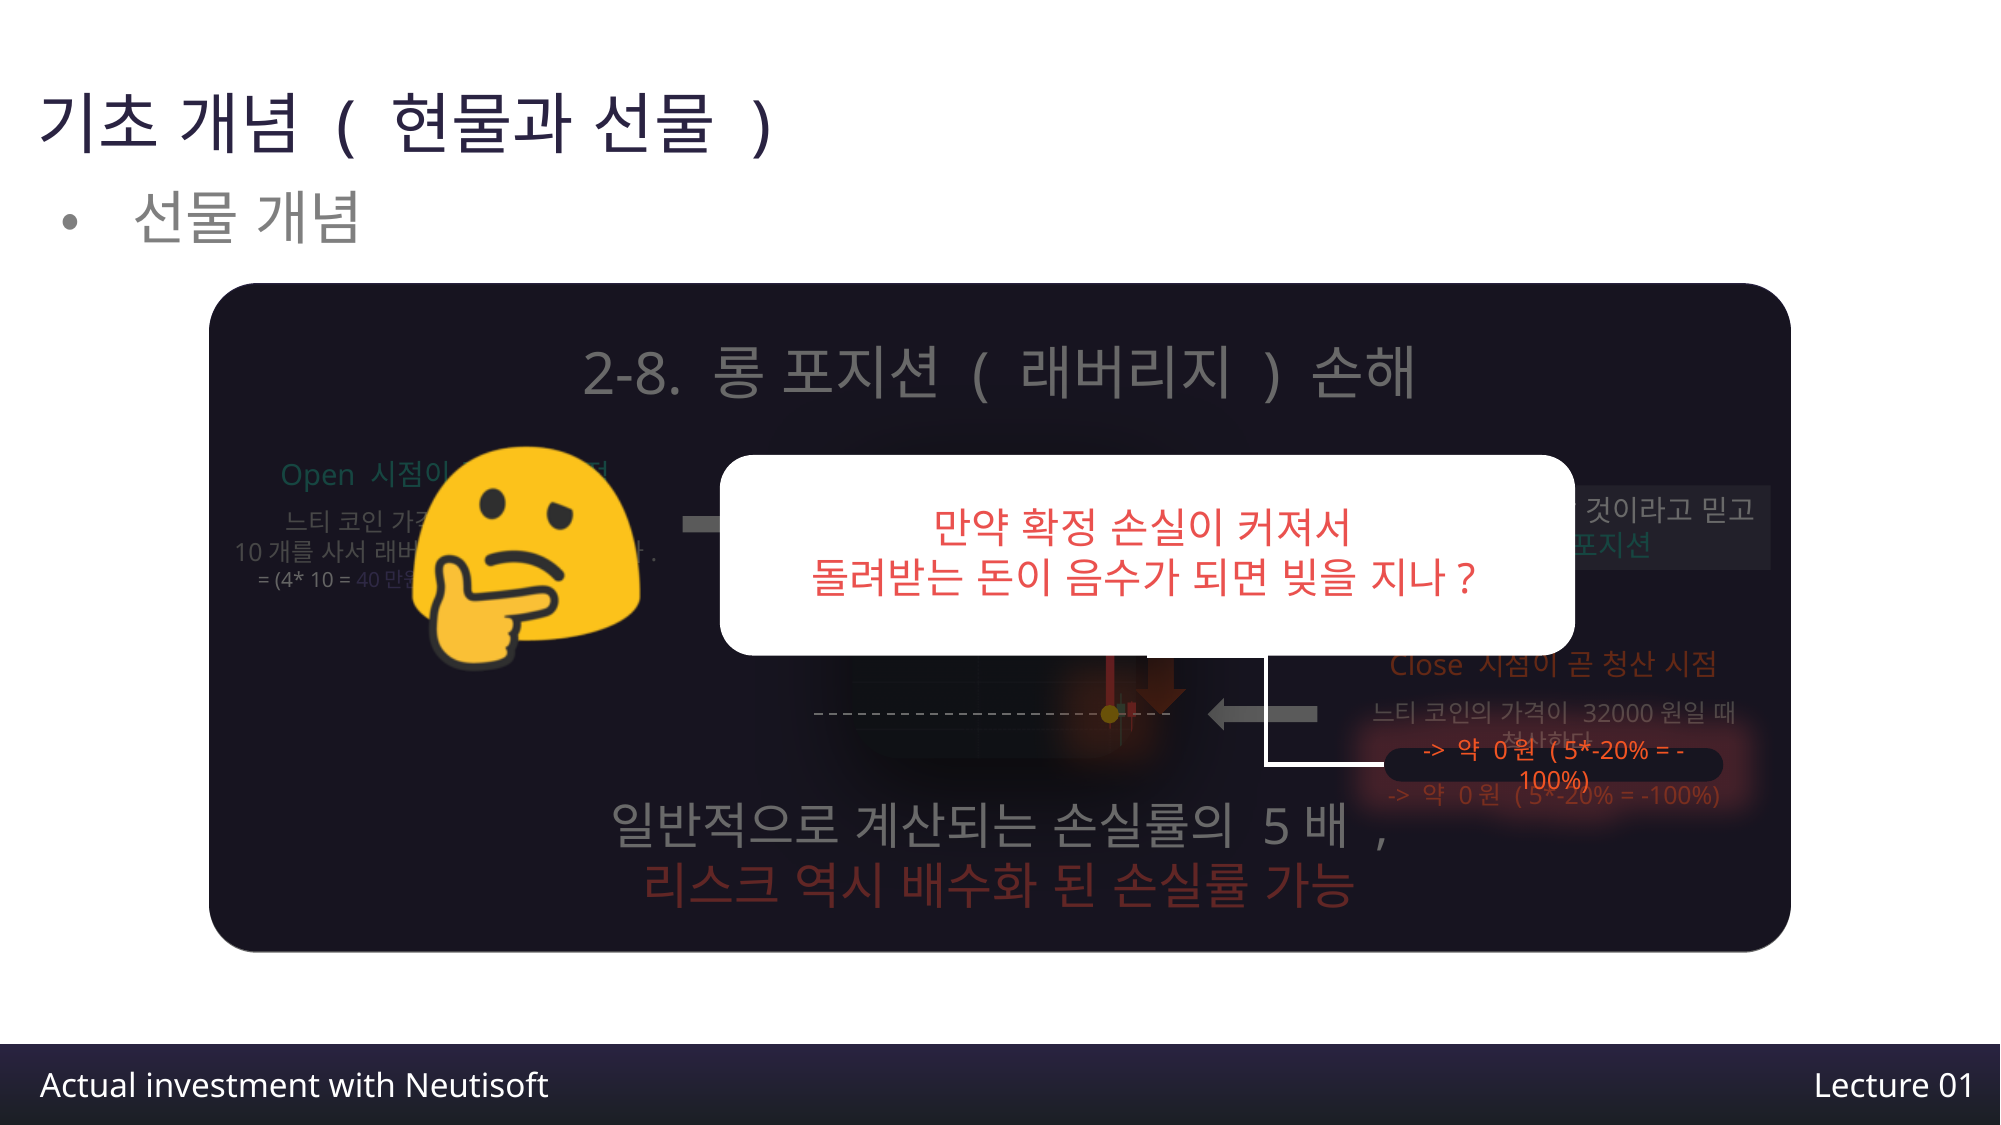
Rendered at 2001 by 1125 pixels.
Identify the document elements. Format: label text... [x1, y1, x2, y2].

text_box •선물 개념 [45, 173, 378, 259]
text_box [209, 284, 1791, 953]
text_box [0, 1044, 2000, 1125]
text_box 기초 개념 ( 현물과 선물 ) [22, 74, 786, 170]
